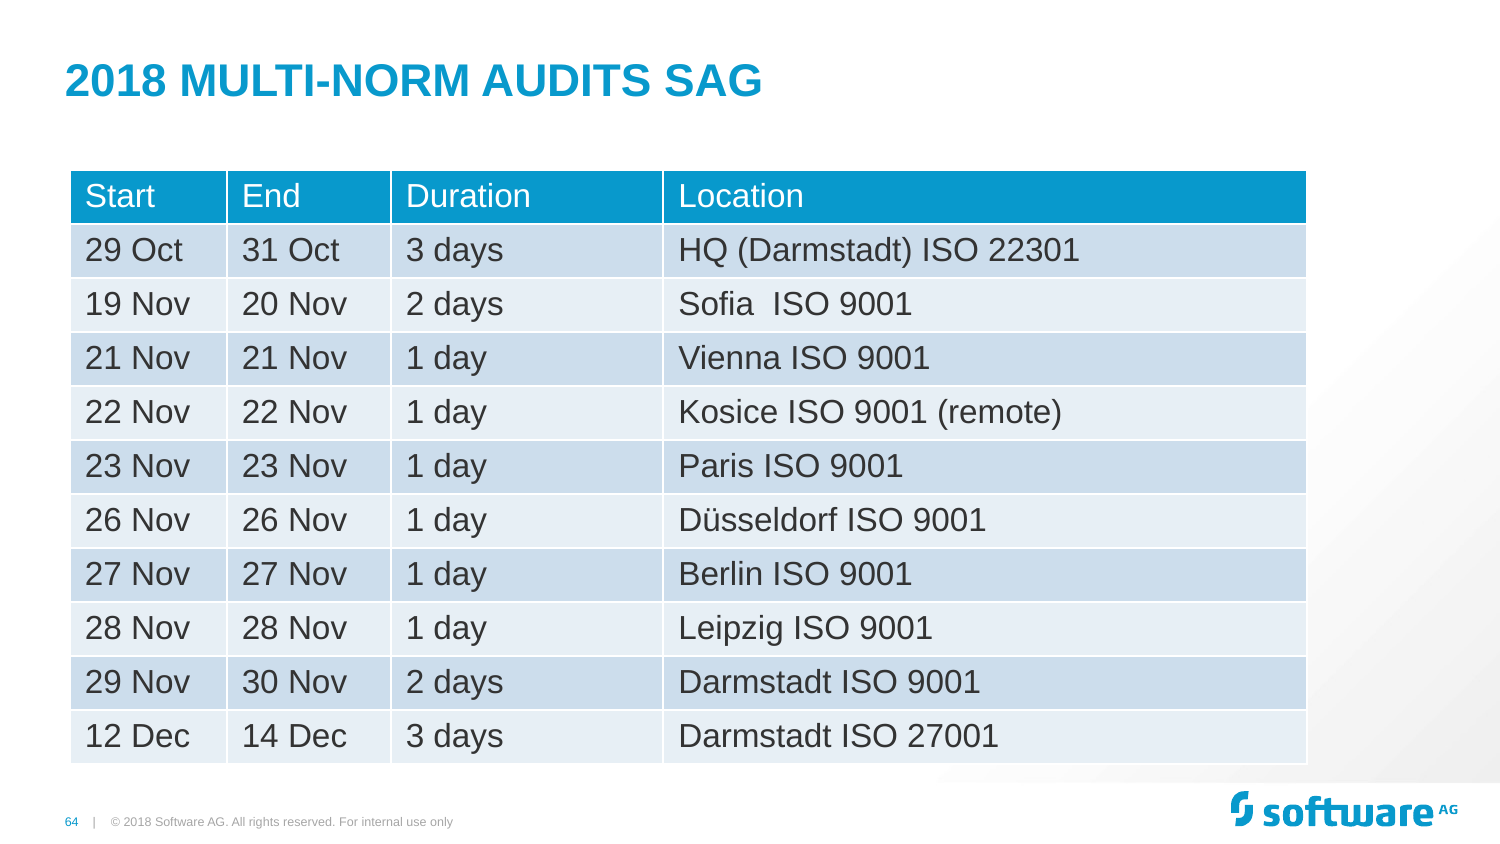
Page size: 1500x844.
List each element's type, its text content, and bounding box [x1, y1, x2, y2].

table_cell 27 Nov [71, 549, 226, 601]
table_cell 14 Dec [228, 711, 390, 763]
table_header Start [71, 171, 226, 223]
table_cell 30 Nov [228, 657, 390, 709]
picture [0, 0, 1500, 830]
table_cell 1 day [392, 387, 662, 439]
table_header Location [664, 171, 1306, 223]
table_cell 31 Oct [228, 225, 390, 277]
table_cell 22 Nov [71, 387, 226, 439]
table_cell 1 day [392, 333, 662, 385]
table_cell 1 day [392, 549, 662, 601]
table_cell Kosice ISO 9001 (remote) [664, 387, 1306, 439]
table_cell 21 Nov [71, 333, 226, 385]
table_cell 26 Nov [71, 495, 226, 547]
table_cell 1 day [392, 495, 662, 547]
table_cell Berlin ISO 9001 [664, 549, 1306, 601]
table_cell 3 days [392, 225, 662, 277]
table_cell Paris ISO 9001 [664, 441, 1306, 493]
table_cell 28 Nov [71, 603, 226, 655]
table_cell Vienna ISO 9001 [664, 333, 1306, 385]
table_cell Leipzig ISO 9001 [664, 603, 1306, 655]
table_cell 2 days [392, 279, 662, 331]
table_cell Darmstadt ISO 27001 [664, 711, 1306, 763]
table_header Duration [392, 171, 662, 223]
table_cell Sofia ISO 9001 [664, 279, 1306, 331]
table_cell 1 day [392, 441, 662, 493]
table_header End [228, 171, 390, 223]
table_cell 27 Nov [228, 549, 390, 601]
table_cell 1 day [392, 603, 662, 655]
table_cell 19 Nov [71, 279, 226, 331]
table_cell 22 Nov [228, 387, 390, 439]
table_cell 28 Nov [228, 603, 390, 655]
footer © 2018 Software AG. All rights reserved. For internal use only [110, 813, 483, 829]
table_cell 21 Nov [228, 333, 390, 385]
table_cell 29 Oct [71, 225, 226, 277]
table_cell 26 Nov [228, 495, 390, 547]
title 2018 MulTI-Norm audits SAG [64, 52, 1436, 106]
table_cell 23 Nov [71, 441, 226, 493]
table_cell 2 days [392, 657, 662, 709]
table_cell 20 Nov [228, 279, 390, 331]
table_cell Düsseldorf ISO 9001 [664, 495, 1306, 547]
table_cell 23 Nov [228, 441, 390, 493]
table_cell HQ (Darmstadt) ISO 22301 [664, 225, 1306, 277]
table_cell Darmstadt ISO 9001 [664, 657, 1306, 709]
table_cell 29 Nov [71, 657, 226, 709]
table_cell 3 days [392, 711, 662, 763]
table_cell 12 Dec [71, 711, 226, 763]
